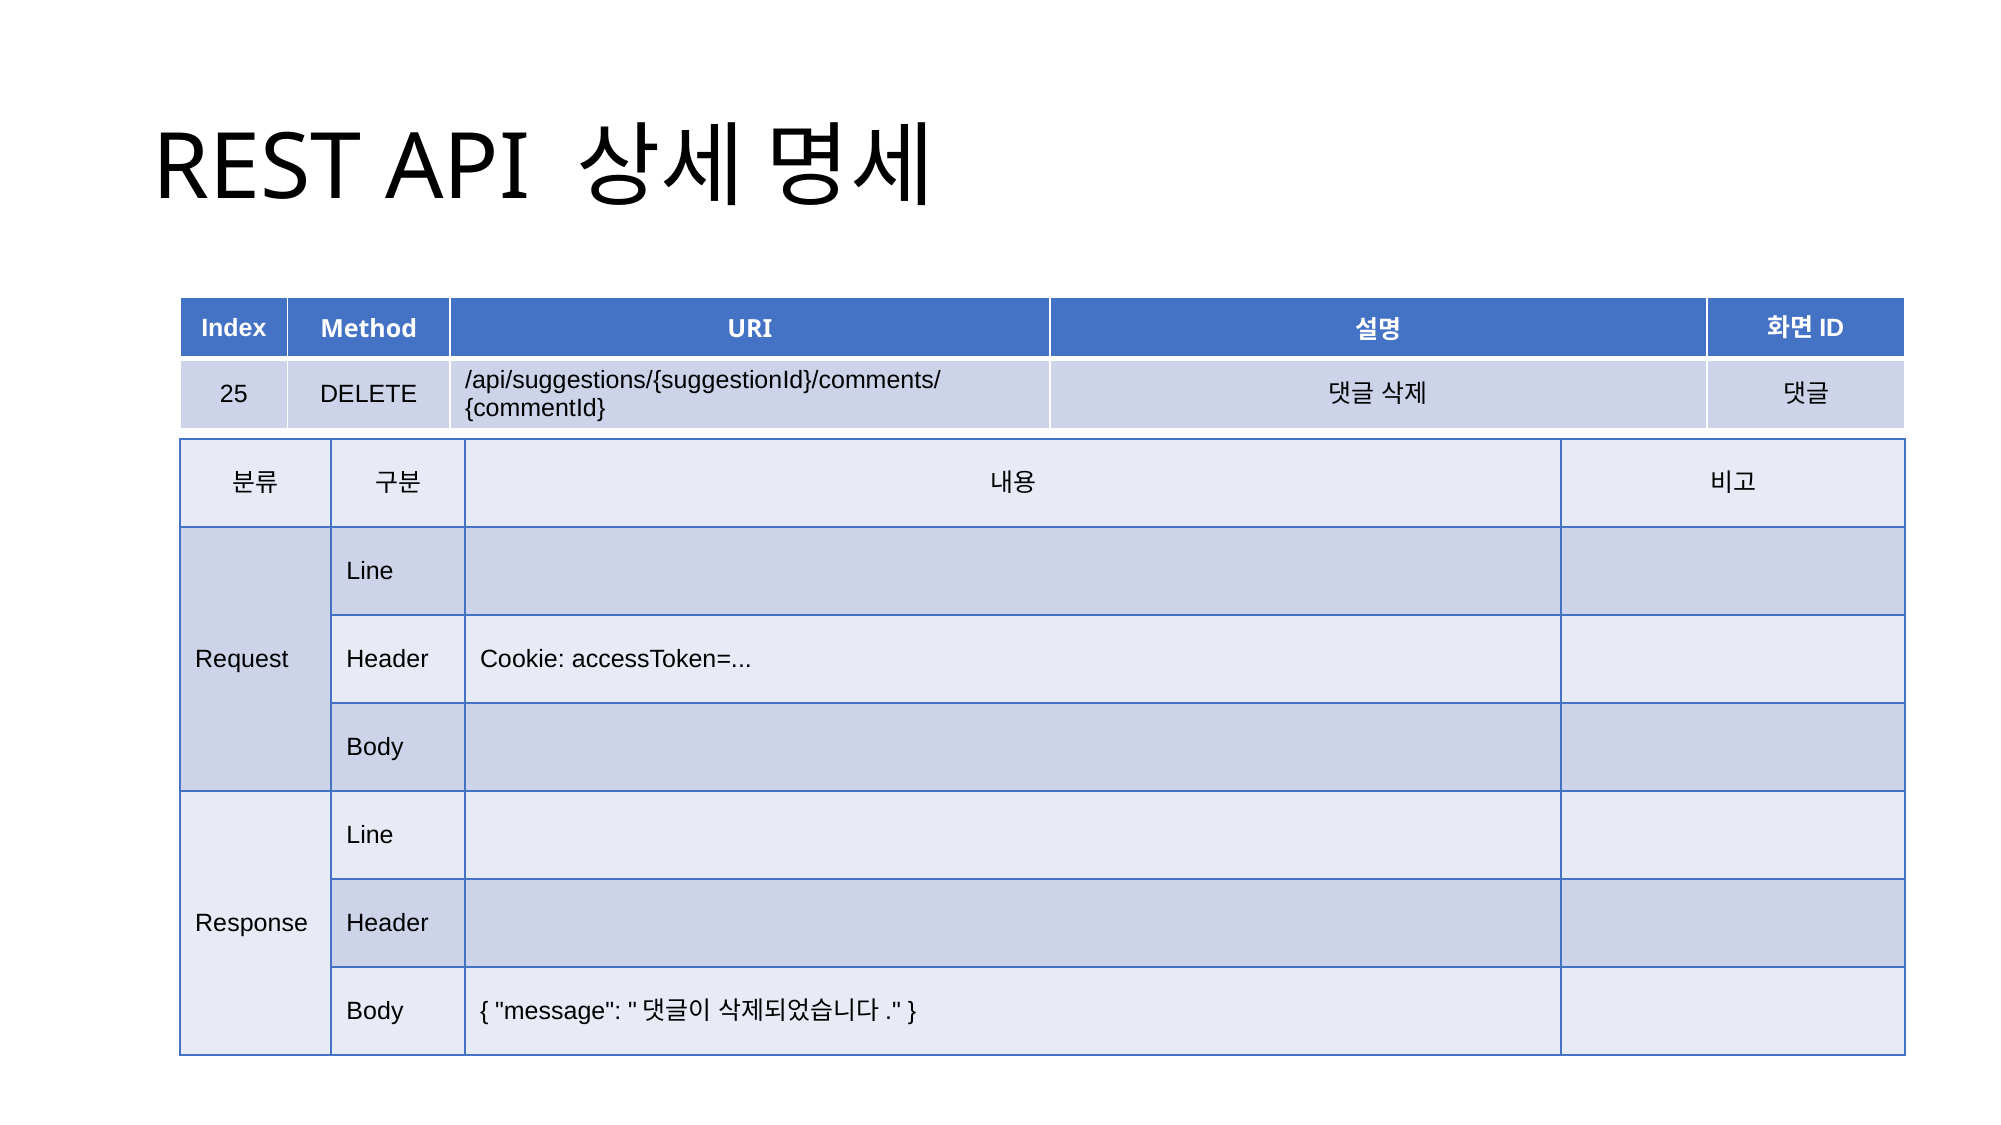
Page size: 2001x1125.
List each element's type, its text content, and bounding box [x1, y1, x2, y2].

table_header 화면ID [1708, 298, 1904, 356]
table_cell { "message": "댓글이 삭제되었습니다." } [466, 968, 1560, 1054]
table_cell [1562, 880, 1904, 966]
table_cell [1562, 616, 1904, 702]
table_header Index [181, 298, 287, 356]
table_cell Body [332, 704, 464, 790]
table_header 구분 [332, 440, 464, 526]
table_cell Header [332, 880, 464, 966]
table_cell [466, 704, 1560, 790]
table_cell [466, 880, 1560, 966]
table_cell Response [181, 792, 330, 1054]
table_cell DELETE [288, 361, 449, 428]
table_header 비고 [1562, 440, 1904, 526]
table_header 내용 [466, 440, 1560, 526]
table_cell Line [332, 528, 464, 614]
table_cell [466, 792, 1560, 878]
table_header 설명 [1051, 298, 1706, 356]
table_cell 25 [181, 361, 287, 428]
table_cell 댓글 [1708, 361, 1904, 428]
table_cell [1562, 792, 1904, 878]
table_header URI [451, 298, 1049, 356]
table_cell [1562, 528, 1904, 614]
table_cell Line [332, 792, 464, 878]
table_header 분류 [181, 440, 330, 526]
table_cell Request [181, 528, 330, 790]
table_cell Header [332, 616, 464, 702]
table_cell Body [332, 968, 464, 1054]
table_cell 댓글 삭제 [1051, 361, 1706, 428]
table_cell /api/suggestions/{suggestionId}/comments/{commentId} [451, 361, 1049, 428]
table_cell [1562, 704, 1904, 790]
table_cell [466, 528, 1560, 614]
table_header Method [288, 298, 449, 356]
table_cell Cookie: accessToken=... [466, 616, 1560, 702]
table_cell [1562, 968, 1904, 1054]
title REST API 상세 명세 [137, 59, 1863, 278]
